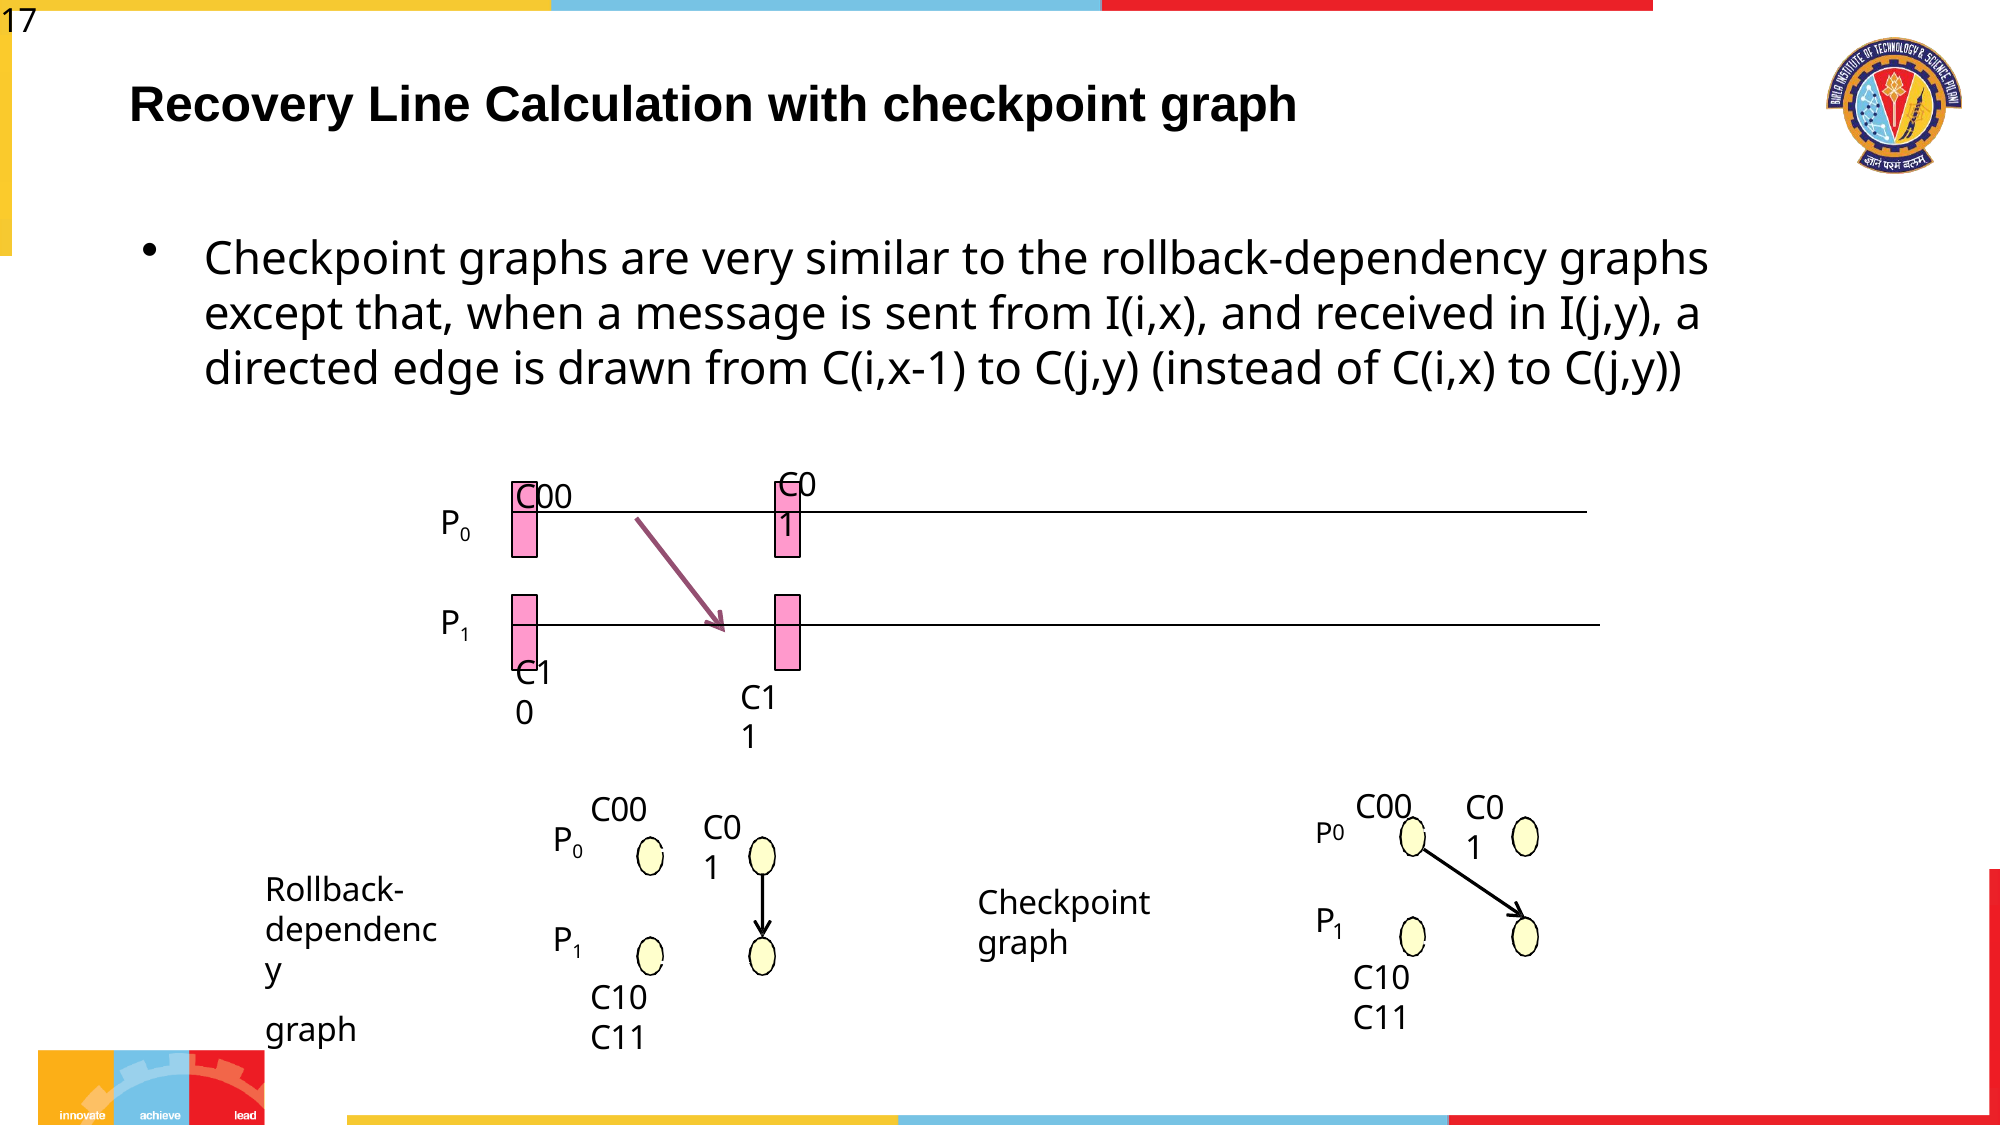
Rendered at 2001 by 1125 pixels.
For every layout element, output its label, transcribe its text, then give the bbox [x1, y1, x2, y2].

text_box P1 [546, 916, 587, 963]
text_box C10 [512, 679, 573, 731]
text_box C00 [588, 786, 653, 829]
text_box C01 [700, 803, 760, 834]
picture [0, 39, 12, 256]
text_box P C00 [1308, 766, 1420, 850]
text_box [636, 836, 777, 977]
text_box C11 [738, 680, 793, 756]
text_box Checkpoint graphs are very similar to the rollback-dependency graphs except that, when a message is sent from I(i,x), and received in I(j,y), a directed edge is drawn from C(i,x-1) to C(j,y) (instead of C(i,x) to C(j,y)) [139, 226, 1834, 394]
text_box P [1313, 896, 1335, 939]
text_box P0 [433, 498, 478, 545]
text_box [511, 480, 802, 510]
text_box 17 [0, 0, 40, 39]
text_box C01 [1463, 784, 1523, 815]
text_box P1 [433, 598, 474, 645]
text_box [512, 511, 1601, 633]
text_box 0 [1330, 815, 1349, 845]
text_box C01 [775, 461, 835, 509]
text_box 1 [1330, 915, 1345, 945]
text_box P0 [546, 816, 590, 863]
picture [38, 1050, 265, 1125]
text_box Rollback- dependency graph [262, 866, 448, 1049]
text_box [511, 639, 802, 671]
picture [1826, 37, 1962, 174]
title Recovery Line Calculation with checkpoint graph [127, 57, 1374, 260]
text_box Checkpoint graph [975, 879, 1248, 961]
text_box C00 [512, 473, 578, 479]
picture [347, 869, 2000, 1125]
text_box C10 C11 [587, 973, 755, 1056]
picture [40, 0, 1653, 10]
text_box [1398, 816, 1539, 957]
text_box C10 C11 [1350, 954, 1518, 1036]
